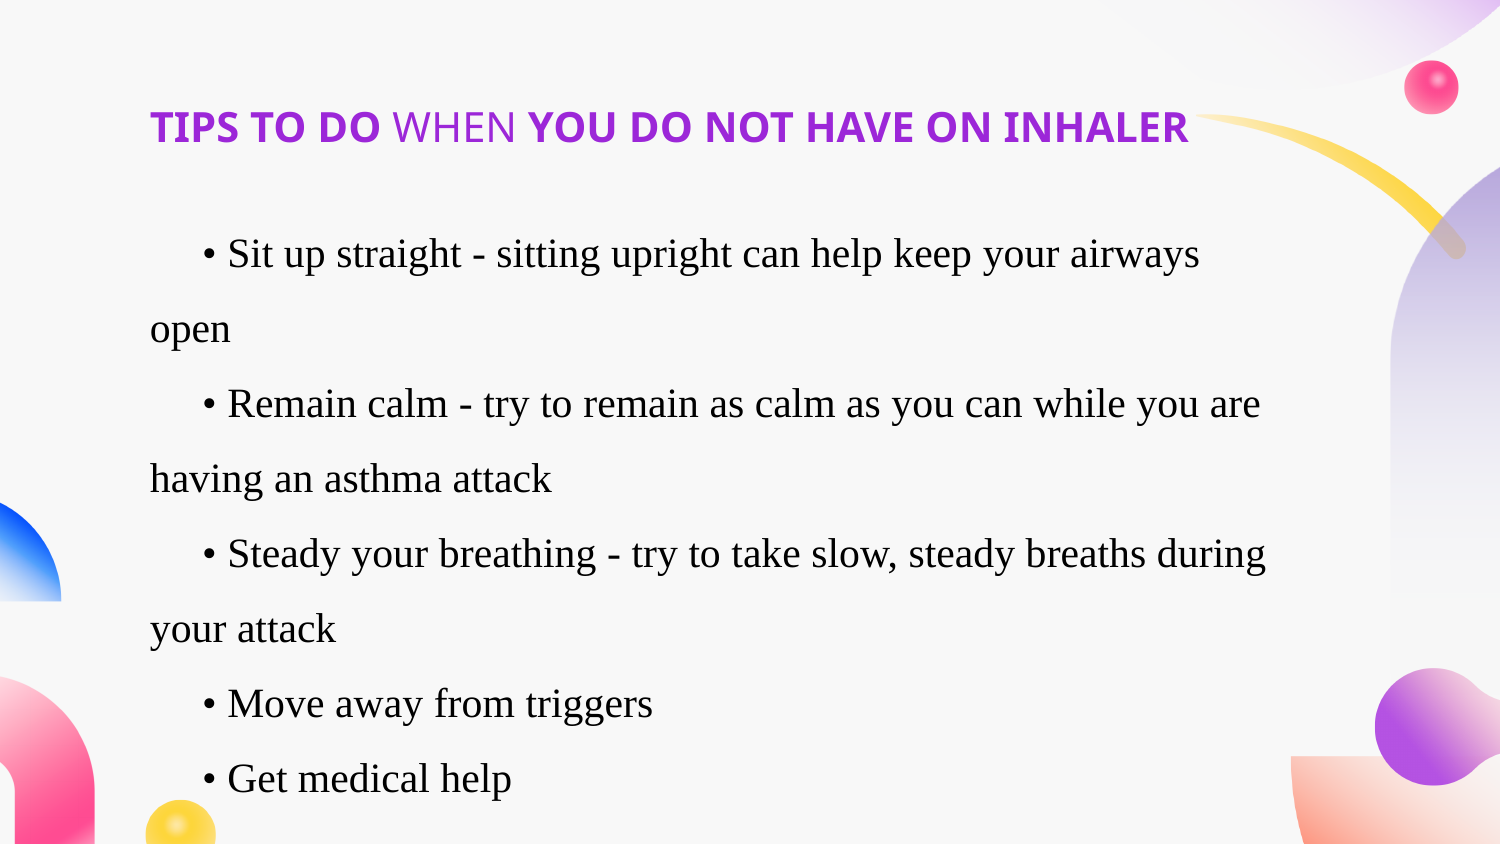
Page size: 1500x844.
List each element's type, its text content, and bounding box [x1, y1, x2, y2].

picture [919, 0, 1500, 844]
picture [0, 675, 249, 844]
picture [0, 476, 76, 629]
text_box TIPS TO DO WHEN YOU DO NOT HAVE ON INHALER • Sit up straight - sitting upright can help keep your airways open • Remain calm - try to remain as calm as you can while you are having an asthma attack • Steady your breathing - try to take slow, steady breaths during your attack • Move away from triggers • Get medical help [135, 93, 1307, 809]
